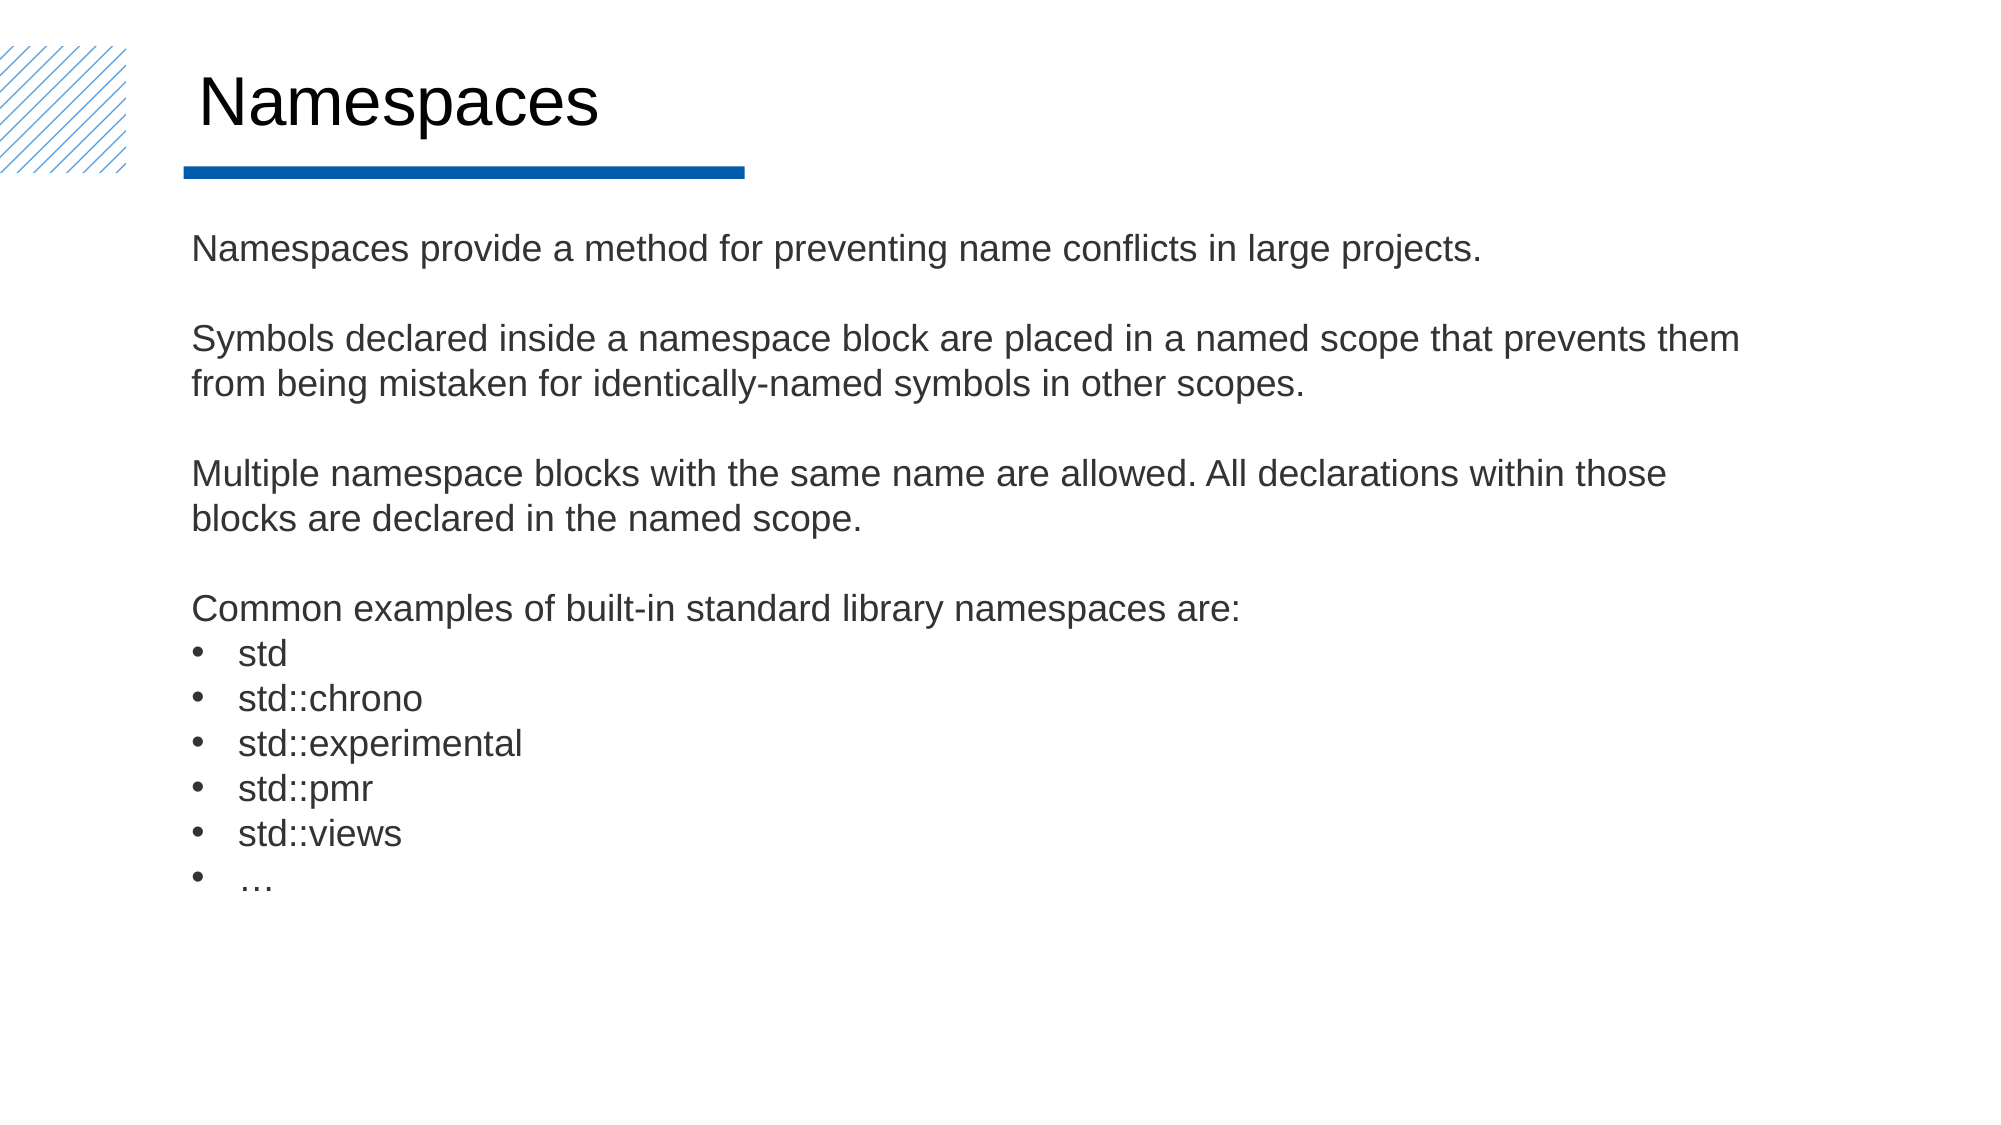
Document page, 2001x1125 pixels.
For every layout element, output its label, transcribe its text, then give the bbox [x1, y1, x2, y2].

picture [0, 46, 126, 173]
text_box Namespaces provide a method for preventing name conflicts in large projects. Symbols declared inside a namespace block are placed in a named scope that prevents them from being mistaken for identically-named symbols in other scopes. Multiple namespace blocks with the same name are allowed. All declarations within those blocks are declared in the named scope. Common examples of built-in standard library namespaces are: std std::chrono std::experimental std::pmr std::views … [183, 216, 1780, 907]
list Namespaces [183, 58, 1780, 149]
